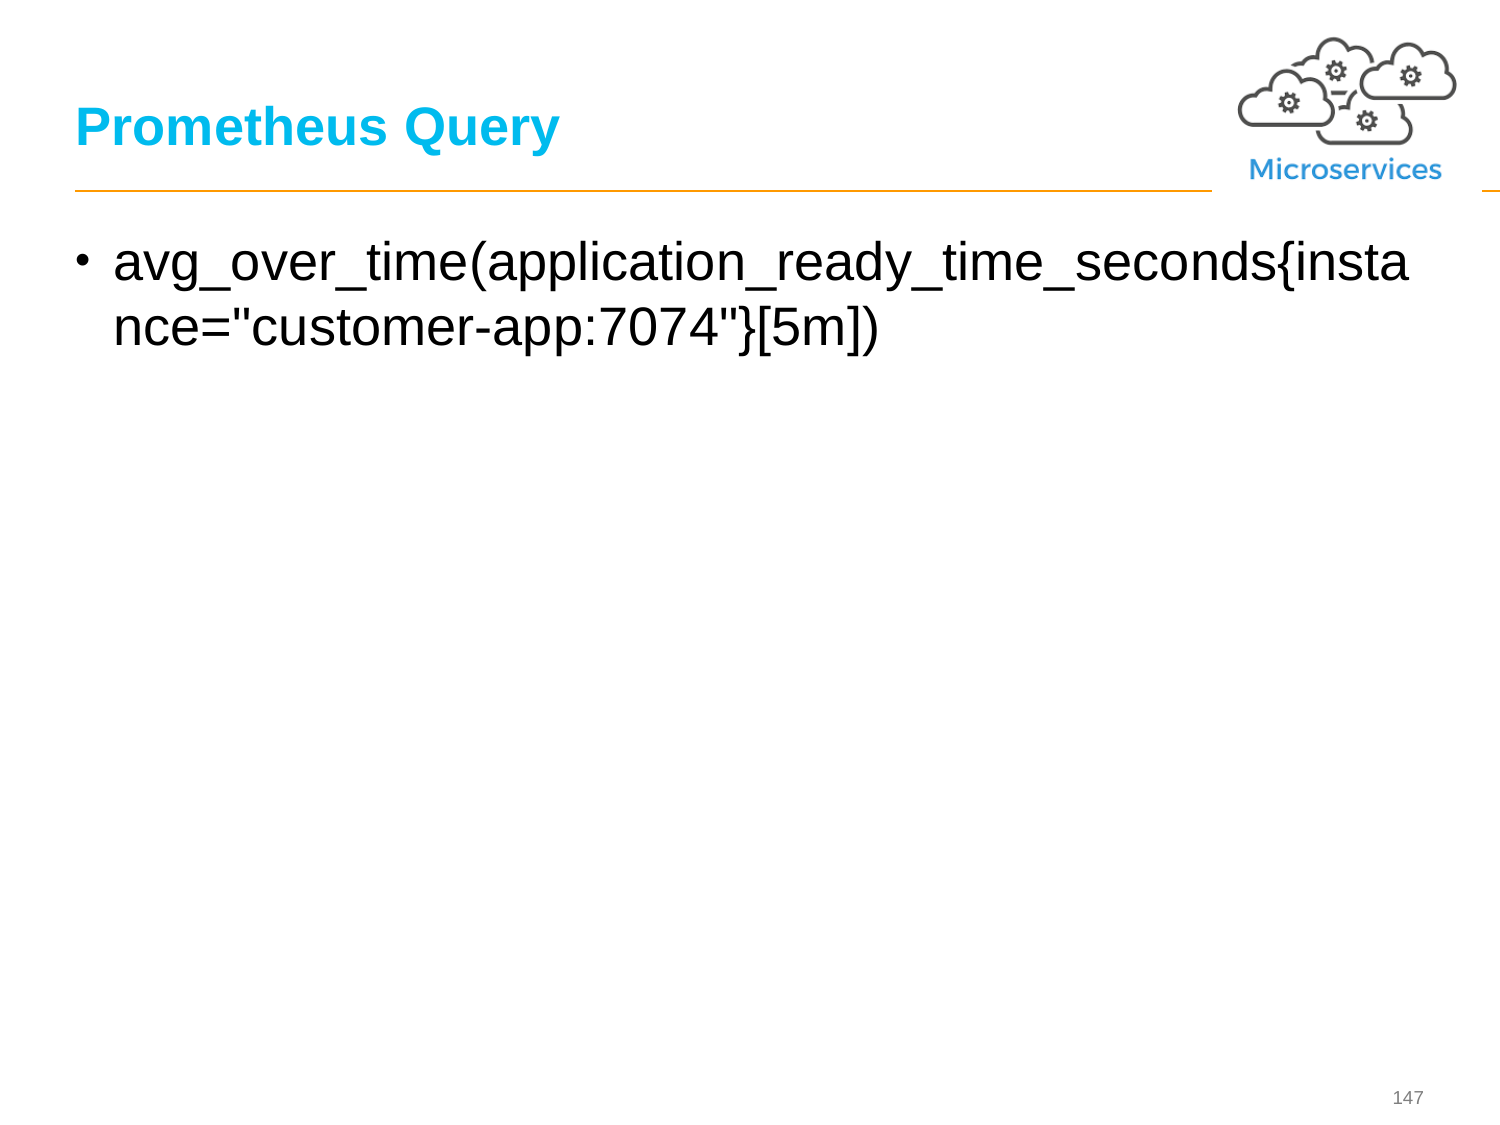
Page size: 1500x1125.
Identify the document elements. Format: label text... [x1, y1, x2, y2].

picture [1212, 1, 1482, 203]
title Prometheus Query [75, 27, 1422, 157]
list avg_over_time(application_ready_time_seconds{instance="customer-app:7074"}[5m]) [75, 226, 1425, 1018]
